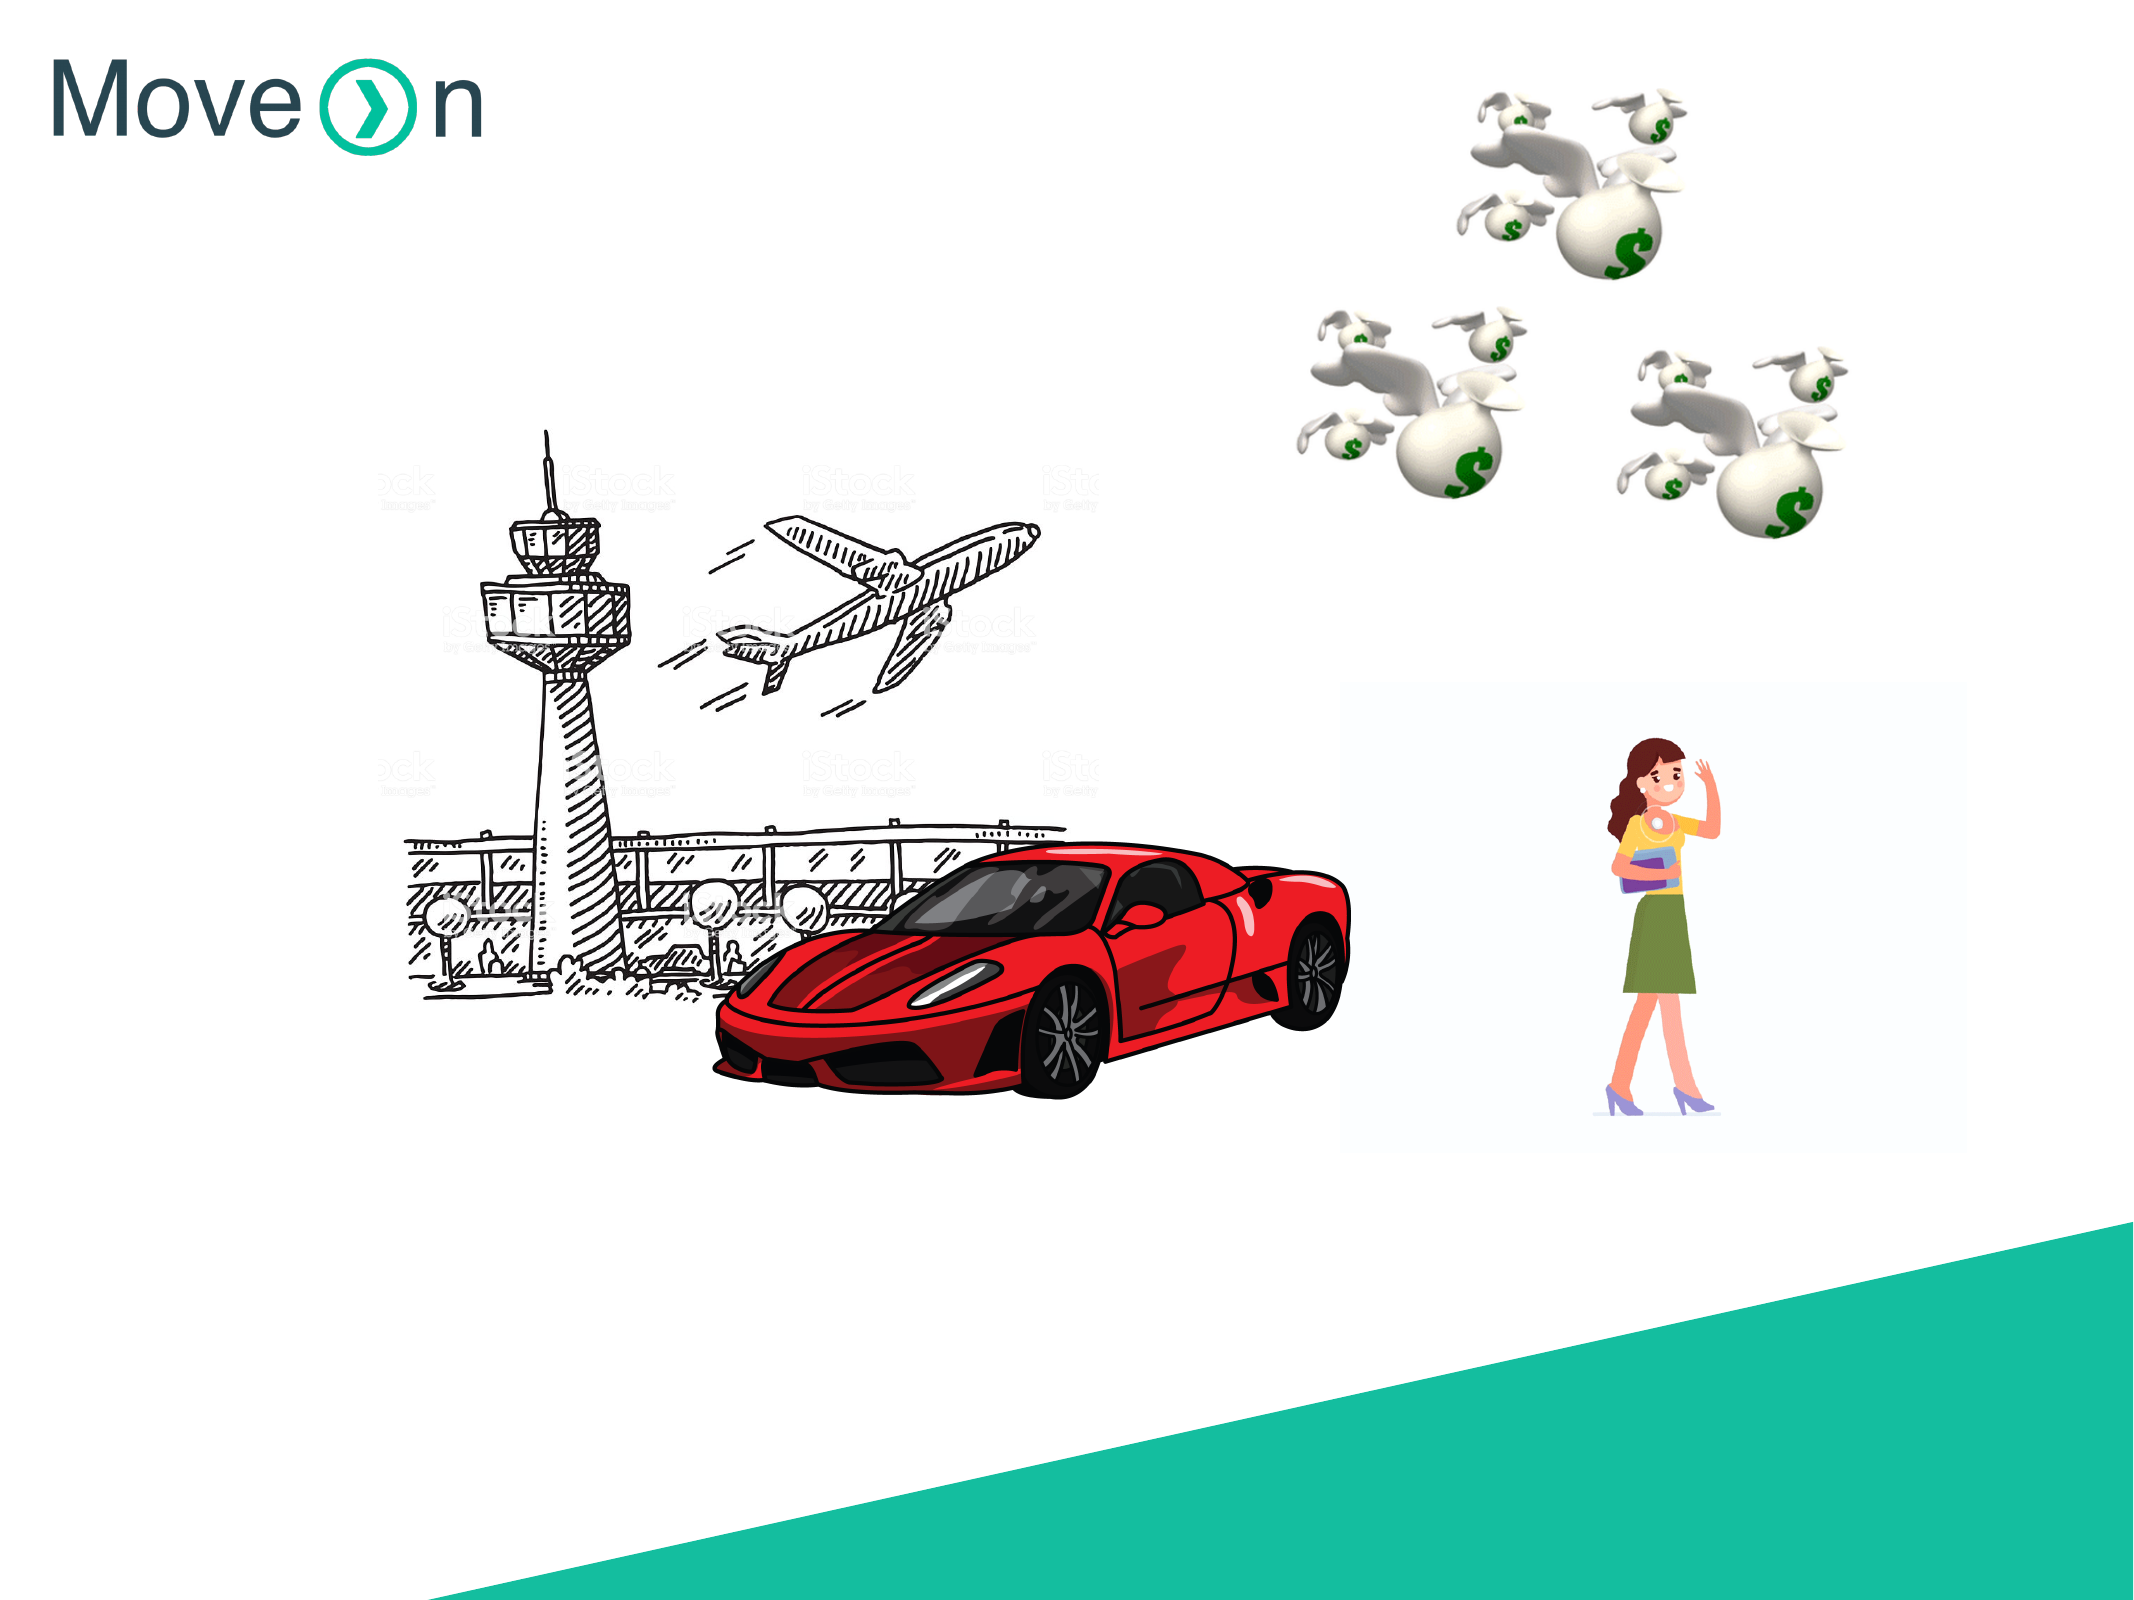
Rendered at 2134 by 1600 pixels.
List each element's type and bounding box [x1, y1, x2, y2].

text_box [427, 1221, 2134, 1600]
picture [377, 411, 1967, 1153]
picture [1278, 37, 1863, 559]
picture [0, 20, 541, 193]
